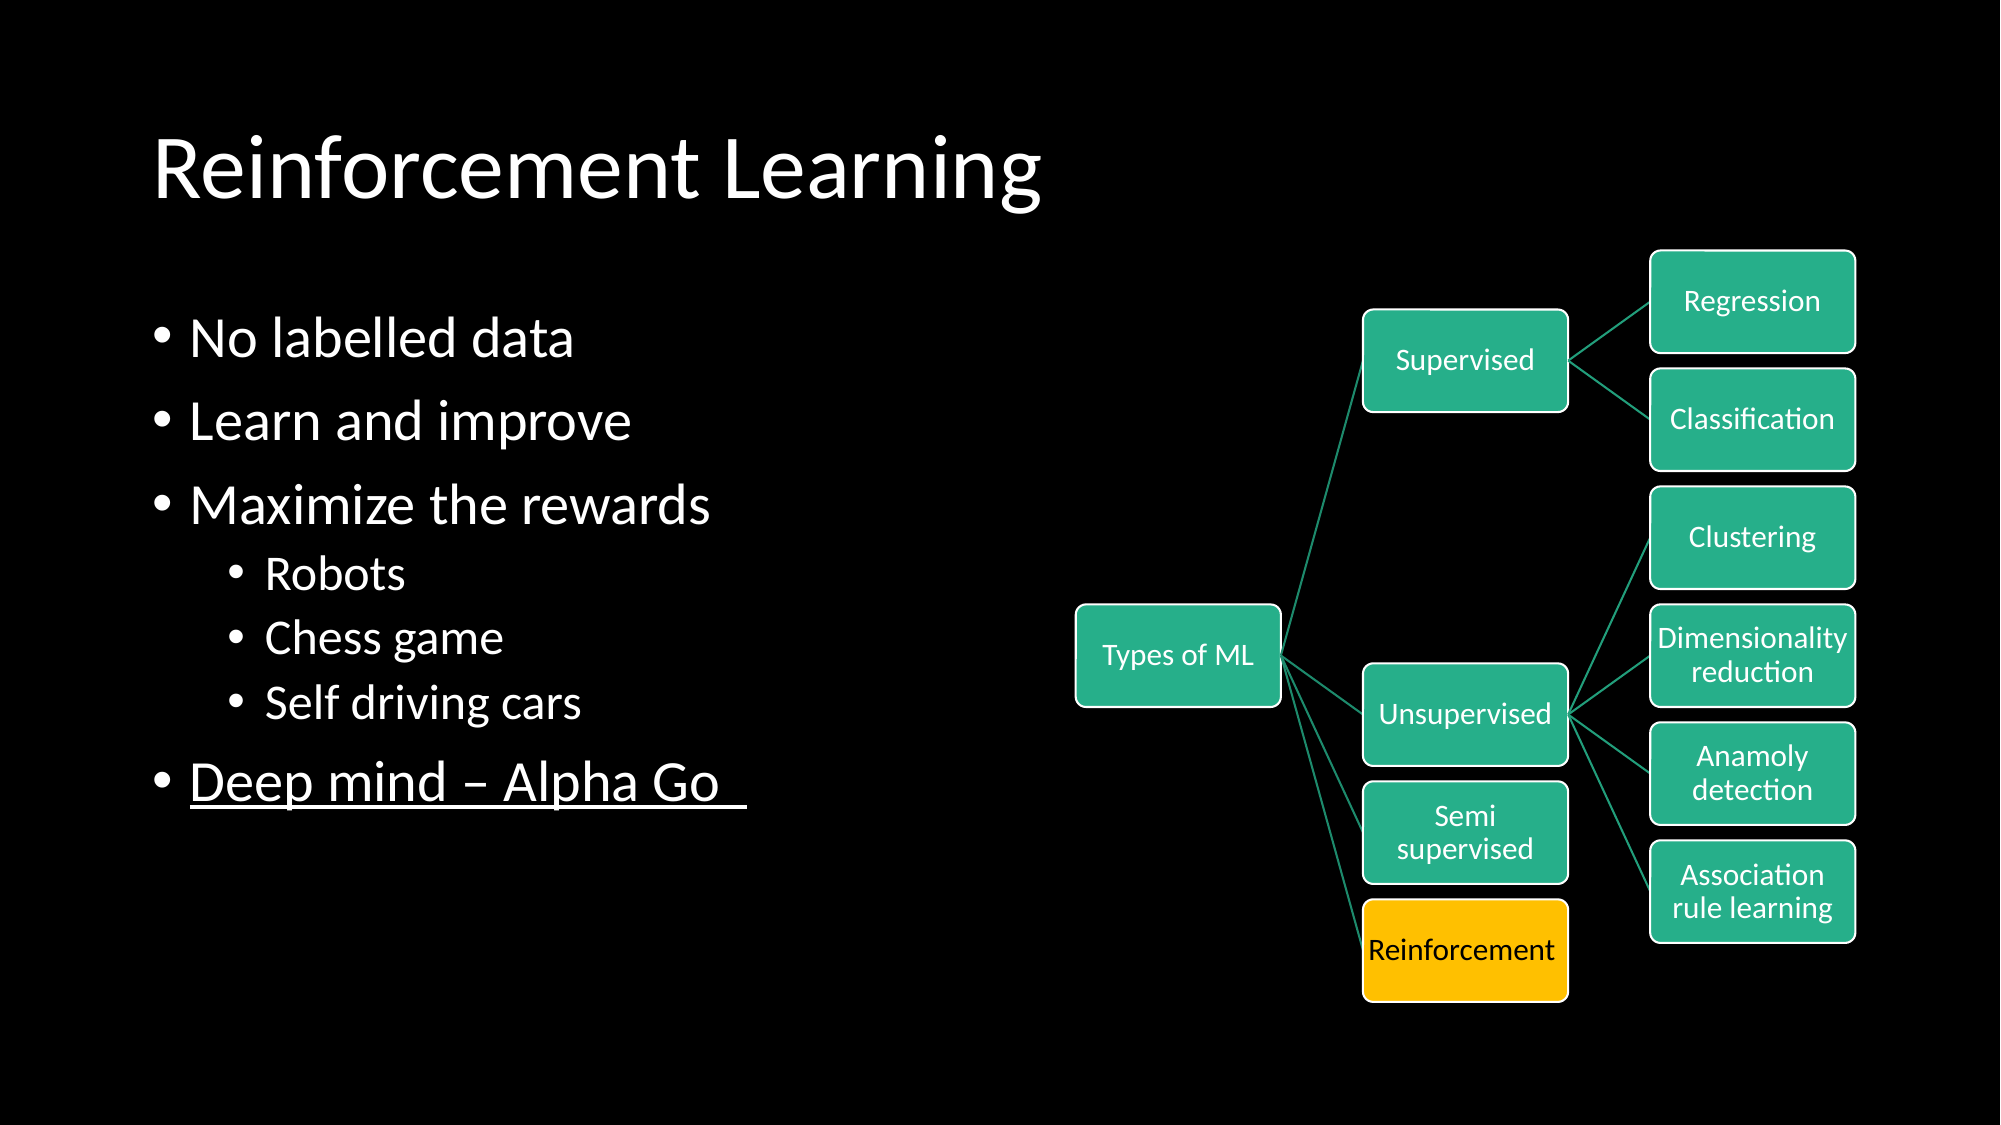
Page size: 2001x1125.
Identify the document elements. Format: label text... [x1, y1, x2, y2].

text_box No labelled data Learn and improve Maximize the rewards Robots Chess game Self driving cars Deep mind – Alpha Go [137, 299, 1143, 1014]
title Reinforcement Learning [137, 59, 1863, 278]
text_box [1075, 250, 1856, 1003]
